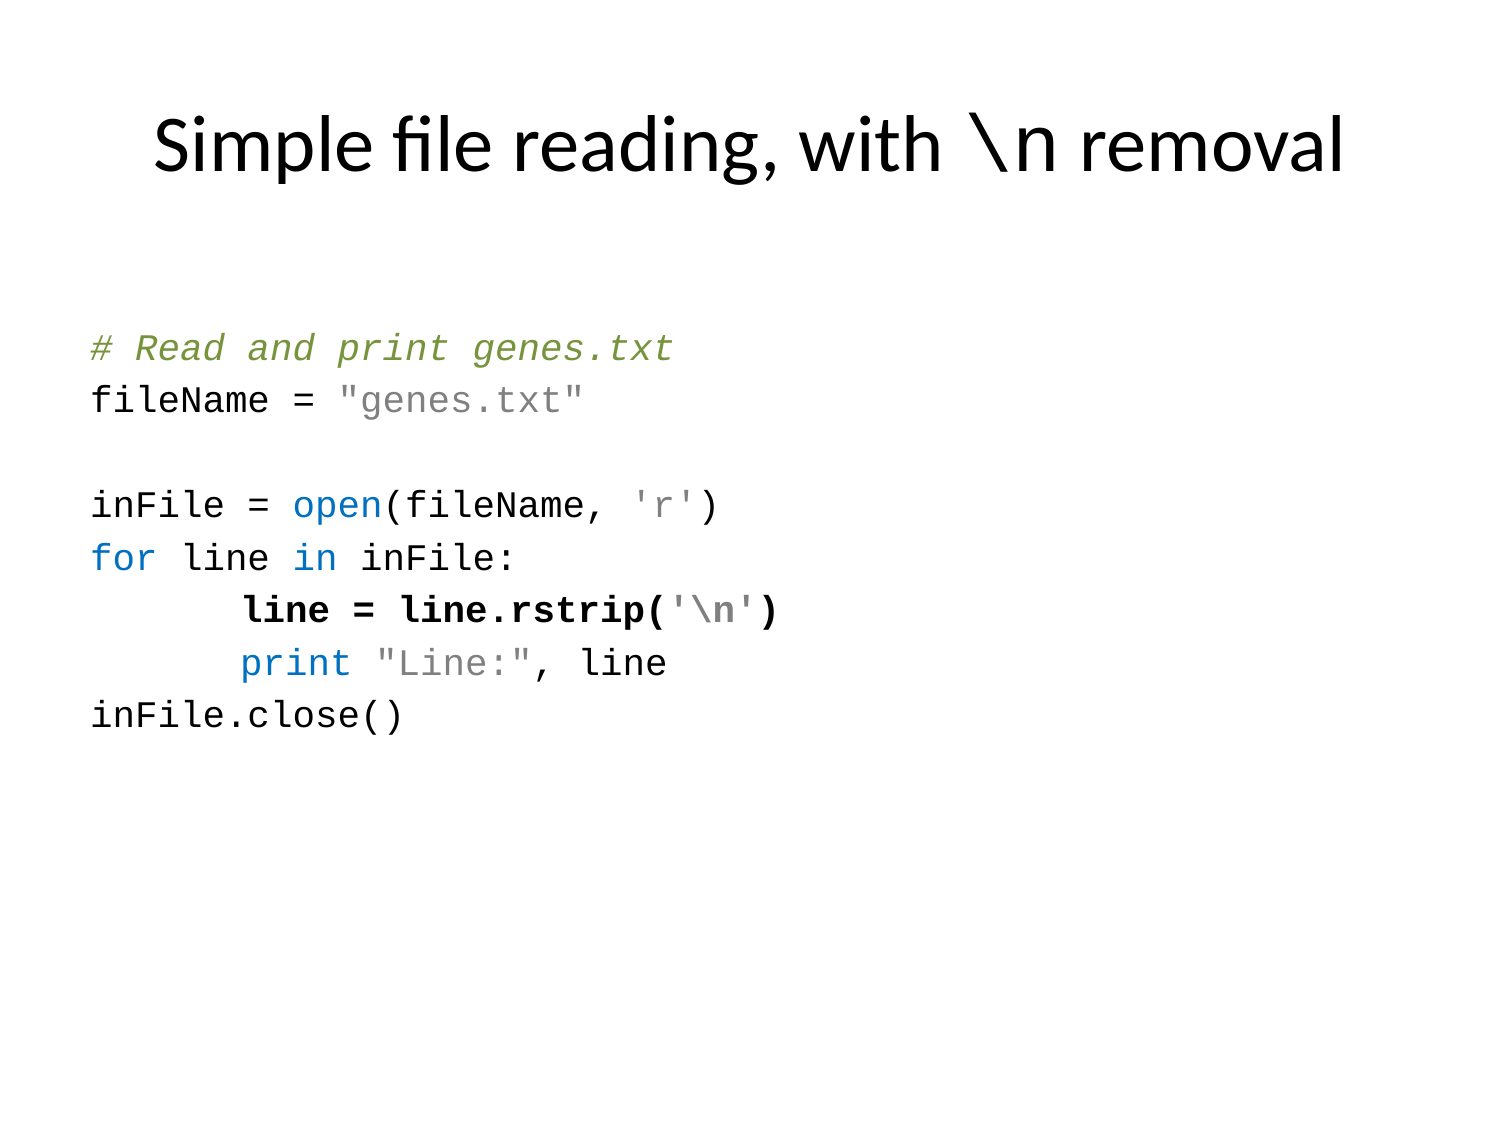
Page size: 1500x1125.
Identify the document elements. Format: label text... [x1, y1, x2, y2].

title Simple file reading, with \n removal [75, 45, 1425, 233]
list # Read and print genes.txt fileName = "genes.txt" inFile = open(fileName, 'r') for line in inFile: line = line.rstrip('\n') print "Line:", line inFile.close() [75, 262, 1425, 1005]
